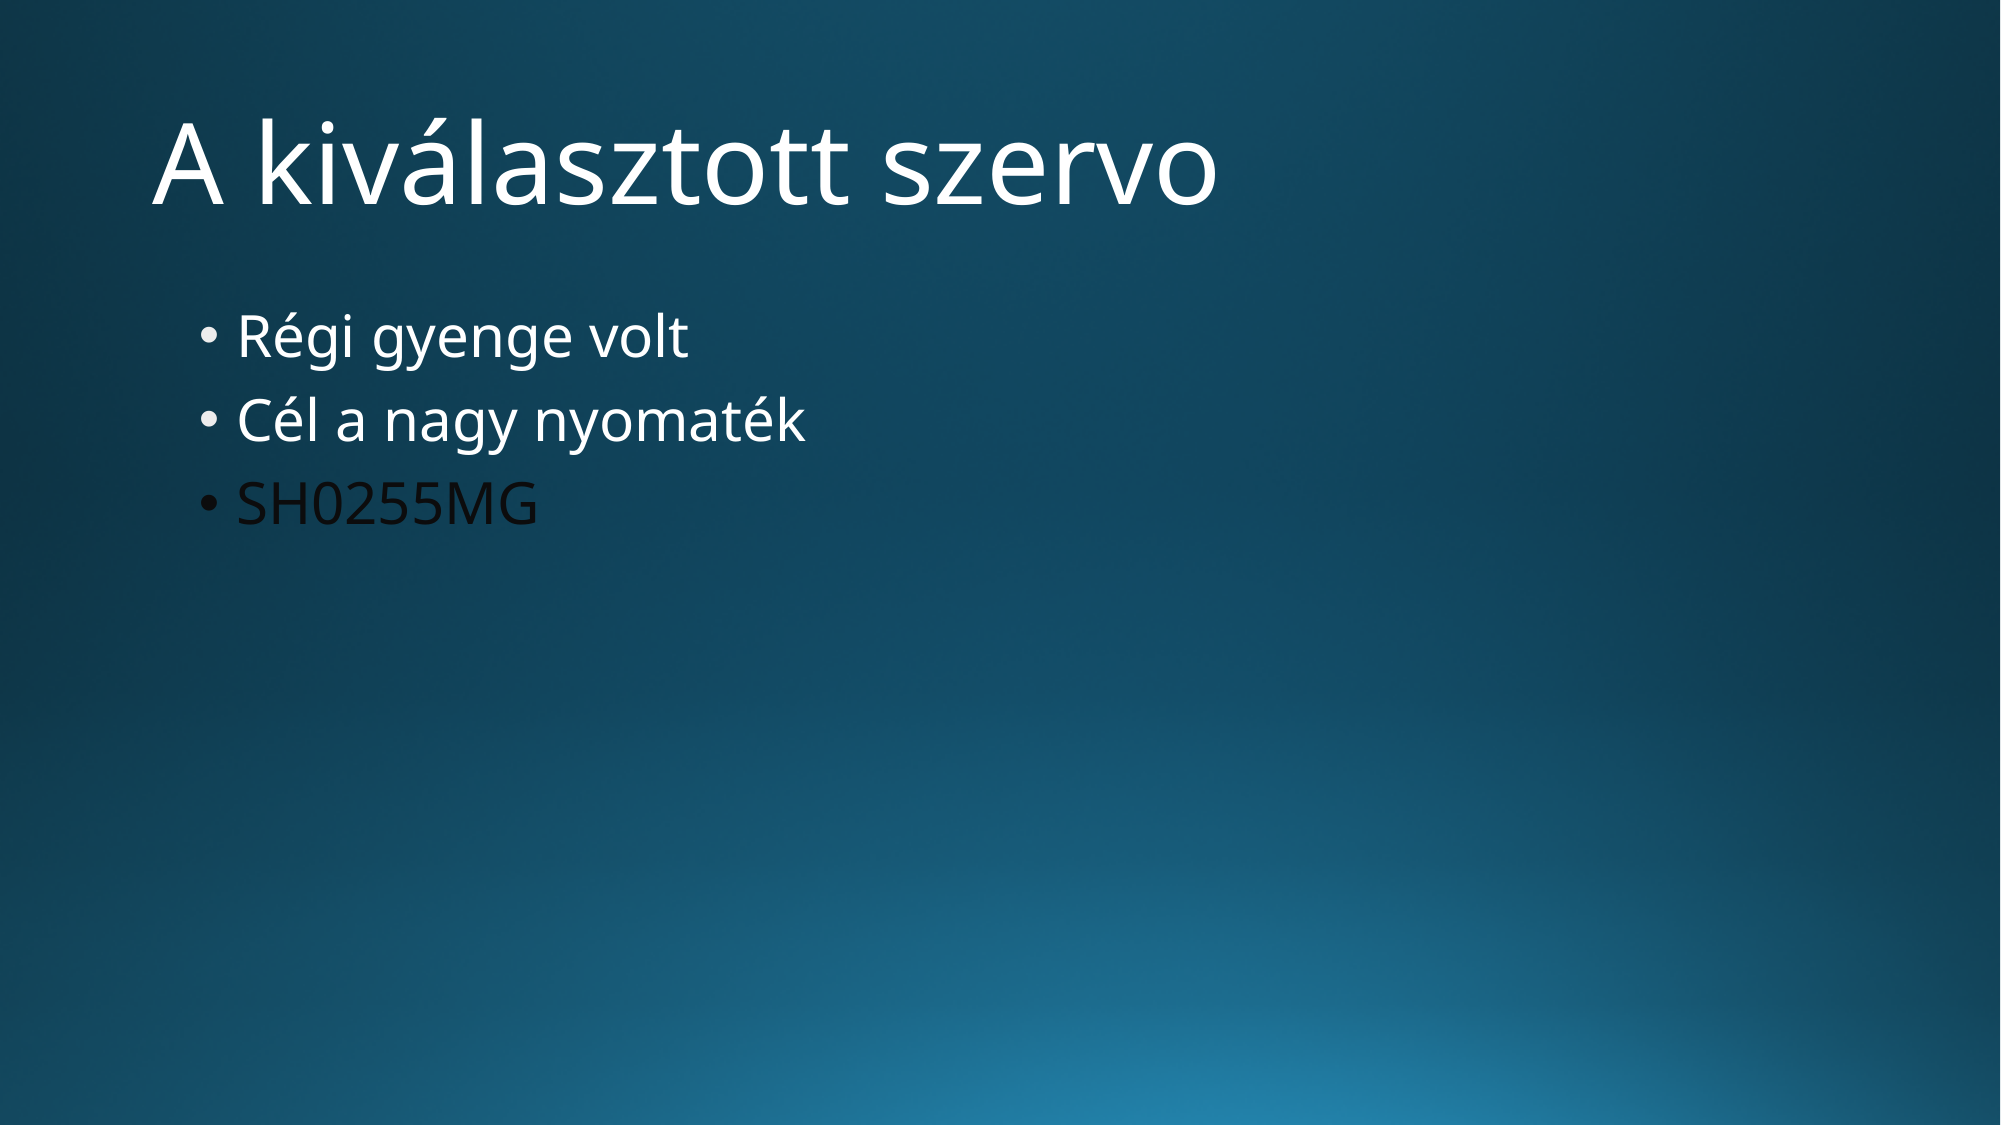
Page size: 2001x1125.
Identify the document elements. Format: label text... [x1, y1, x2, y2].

title A kiválasztott szervo [137, 59, 1863, 278]
picture [0, 0, 2001, 1125]
list Régi gyenge volt Cél a nagy nyomaték SH0255MG [183, 299, 1863, 1014]
